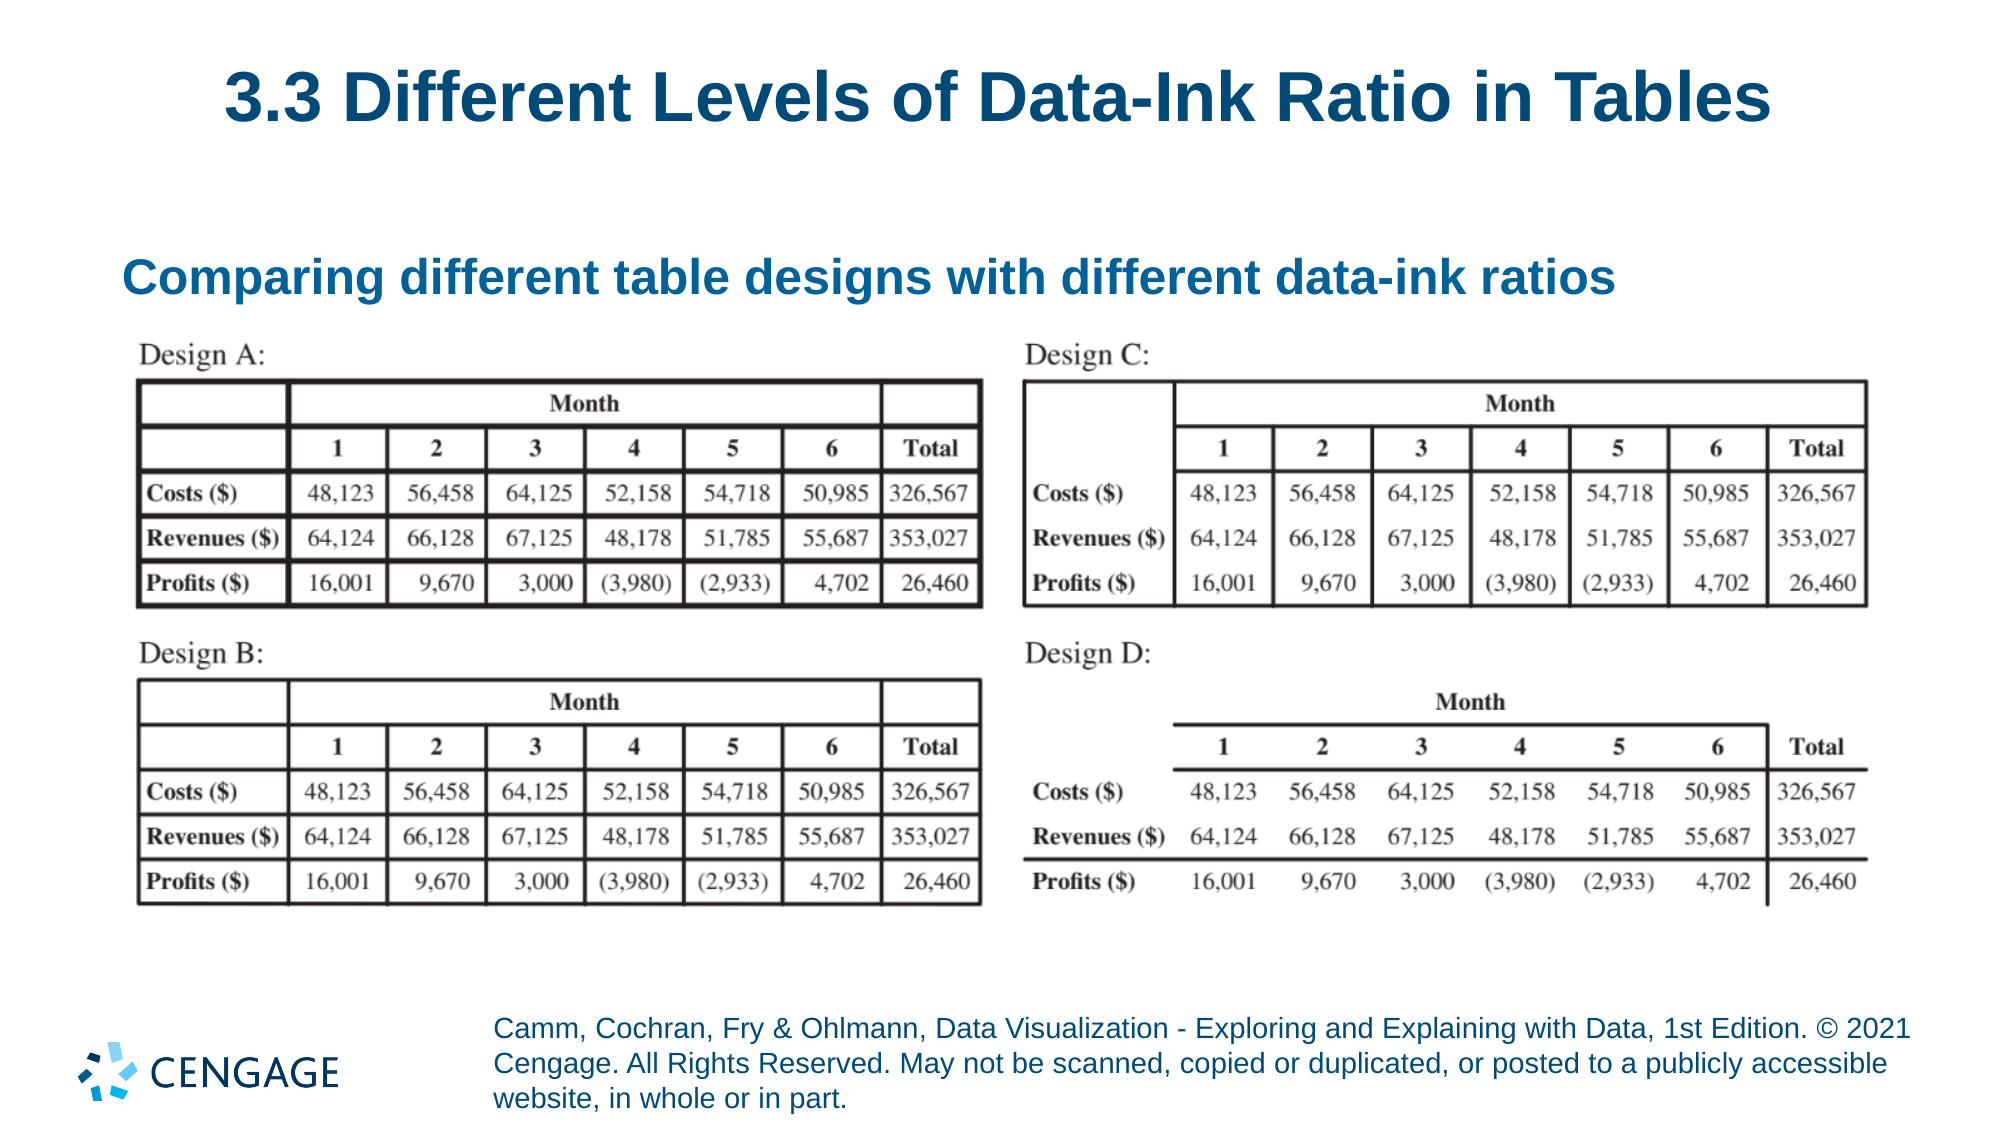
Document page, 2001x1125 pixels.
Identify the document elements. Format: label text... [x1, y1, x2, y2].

picture [78, 1042, 338, 1101]
list Comparing different table designs with different data-ink ratios [121, 251, 1880, 309]
picture [120, 324, 1880, 929]
title 3.3 Different Levels of Data-Ink Ratio in Tables [137, 59, 1863, 171]
